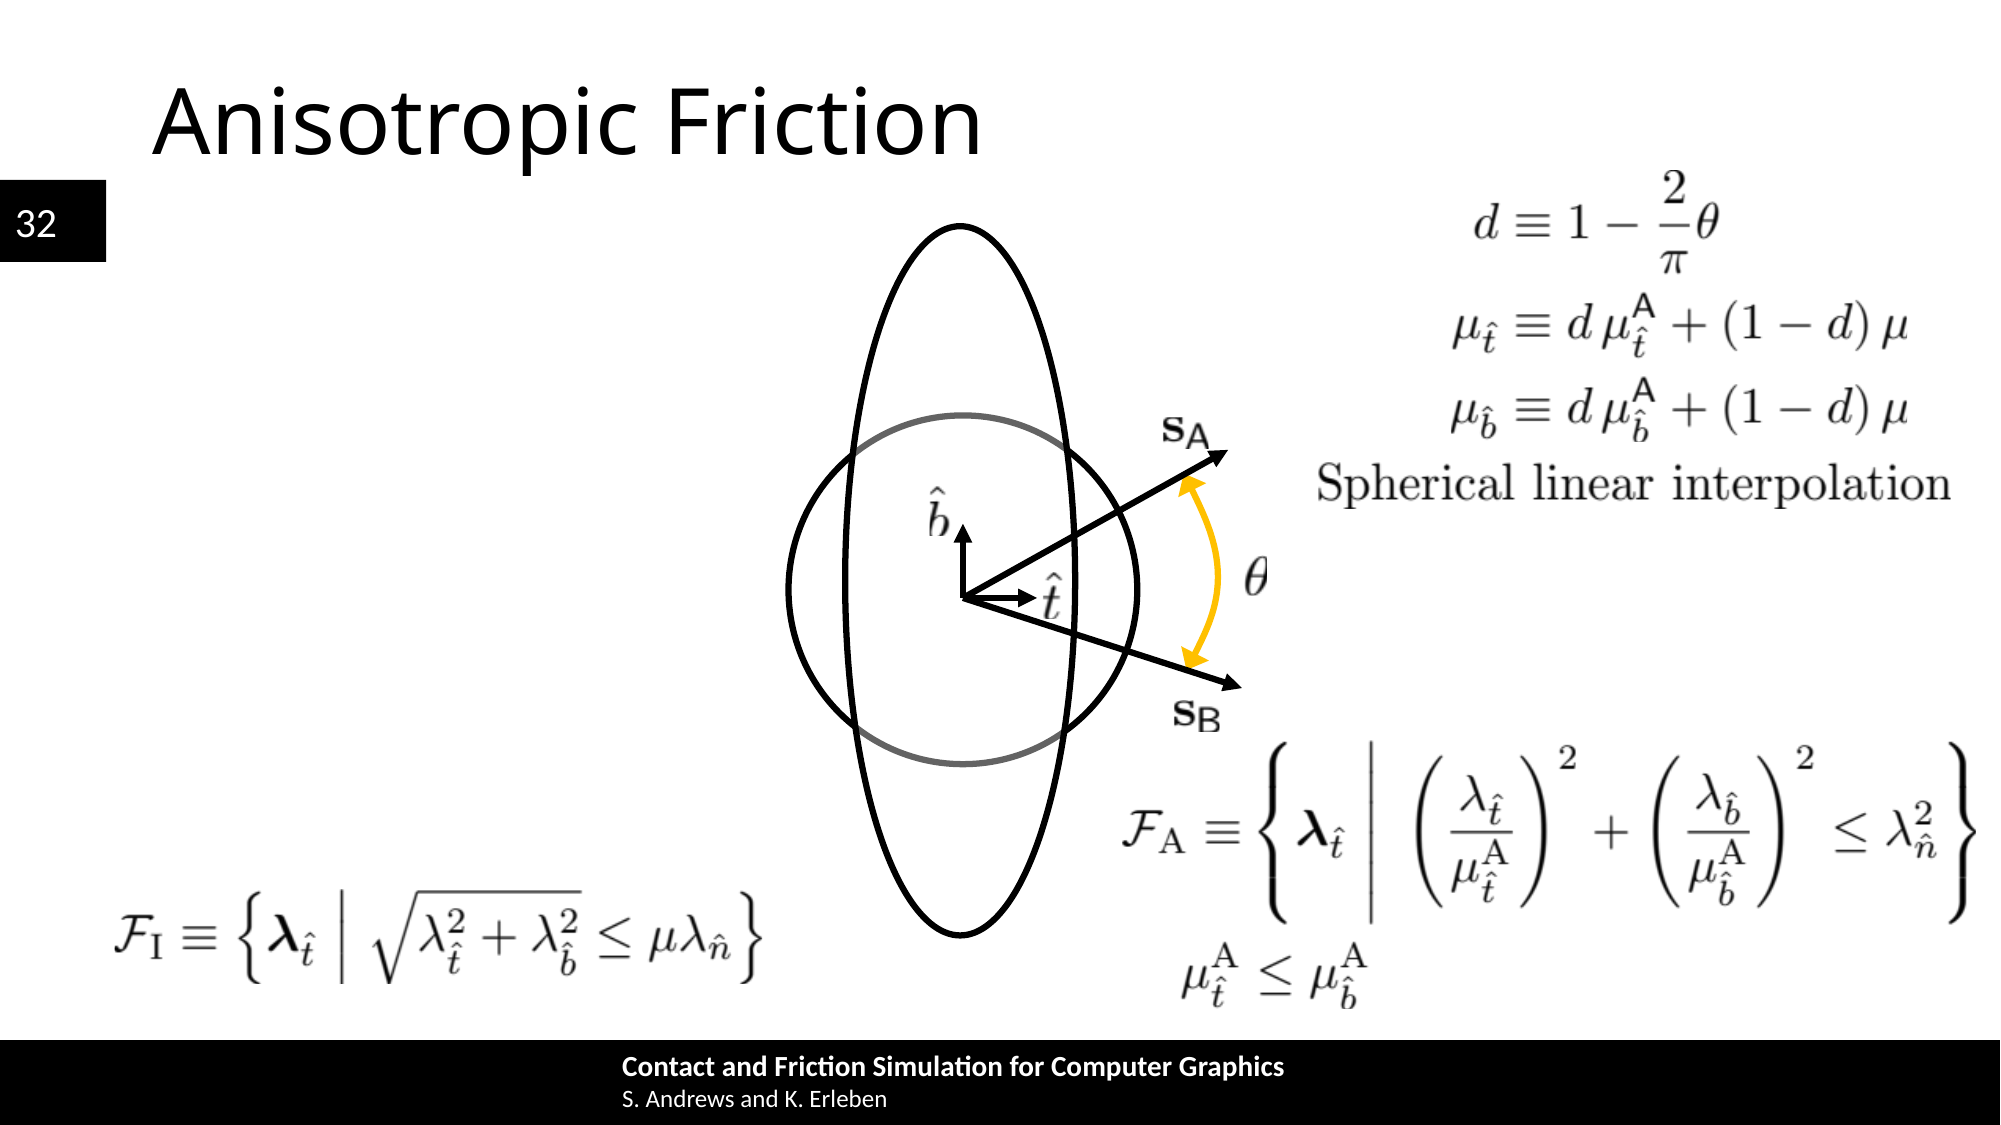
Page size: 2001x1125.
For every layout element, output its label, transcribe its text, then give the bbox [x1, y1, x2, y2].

title Anisotropic Friction [137, 59, 1863, 190]
picture [1317, 461, 1951, 509]
picture [114, 889, 763, 984]
text_box [844, 225, 1071, 937]
picture [1450, 170, 1908, 442]
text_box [962, 597, 1242, 689]
picture [1162, 417, 1209, 449]
text_box [1066, 689, 1108, 732]
picture [1121, 739, 1976, 1009]
picture [1173, 700, 1220, 732]
picture [1244, 555, 1267, 596]
text_box [787, 454, 854, 728]
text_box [929, 484, 962, 619]
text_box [962, 449, 1229, 598]
